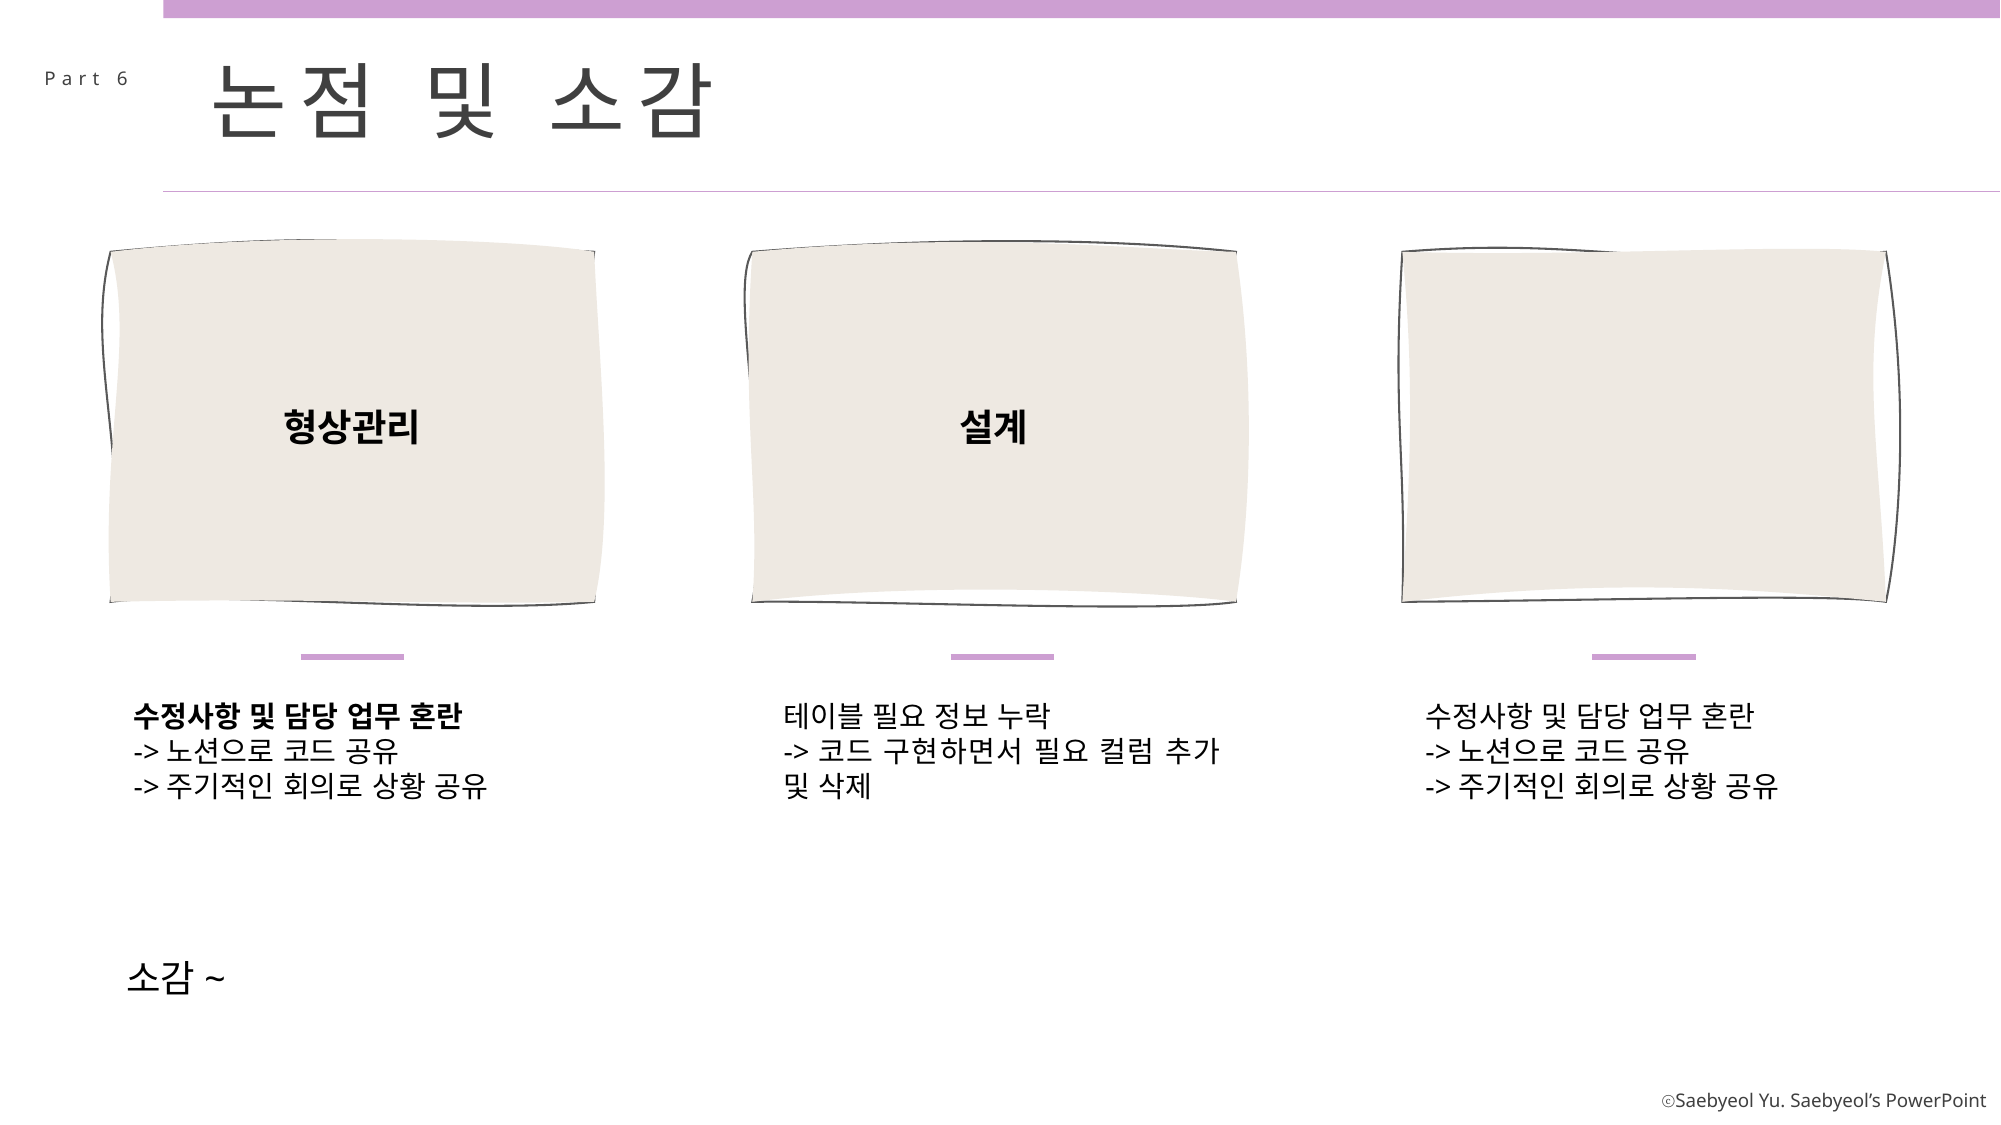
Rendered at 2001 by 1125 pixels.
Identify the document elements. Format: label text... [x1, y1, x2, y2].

text_box 형상관리 [101, 239, 605, 607]
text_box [26, 0, 2000, 192]
text_box 소감~ [111, 947, 1645, 1008]
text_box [1410, 656, 1878, 812]
text_box 설계 [743, 240, 1249, 608]
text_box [768, 656, 1236, 918]
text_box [118, 656, 586, 812]
text_box [1397, 246, 1902, 603]
